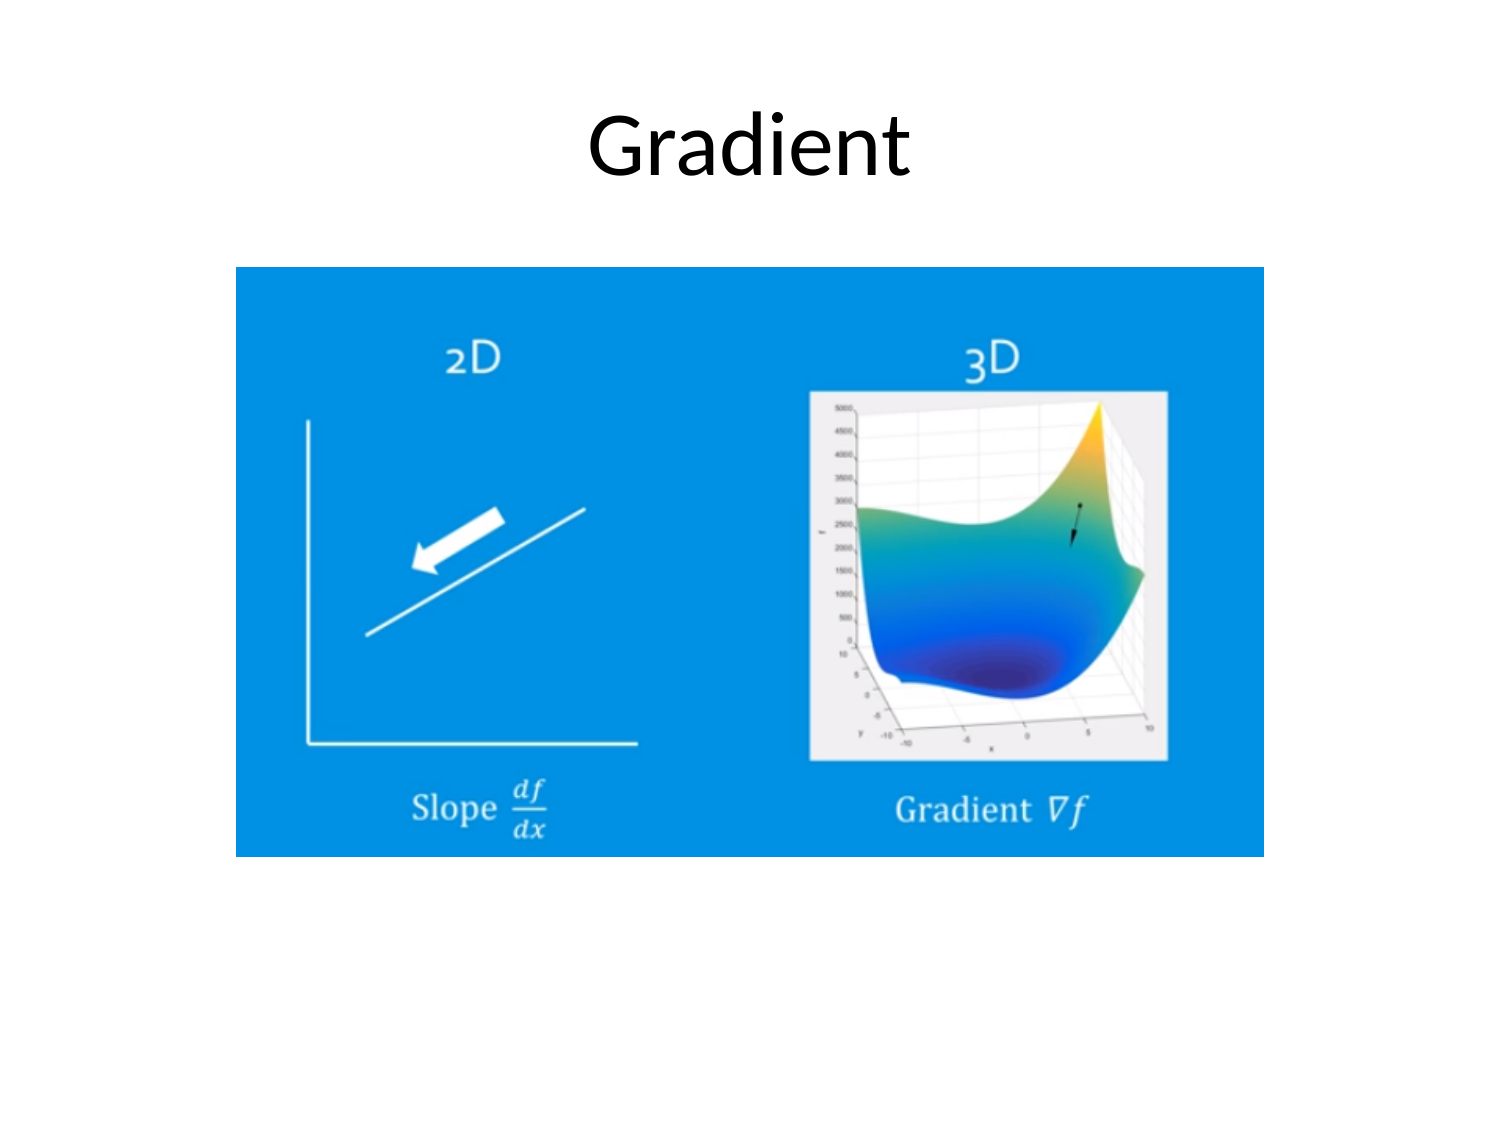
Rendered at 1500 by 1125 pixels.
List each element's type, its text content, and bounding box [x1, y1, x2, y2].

picture [236, 267, 1264, 858]
title Gradient [75, 45, 1425, 233]
